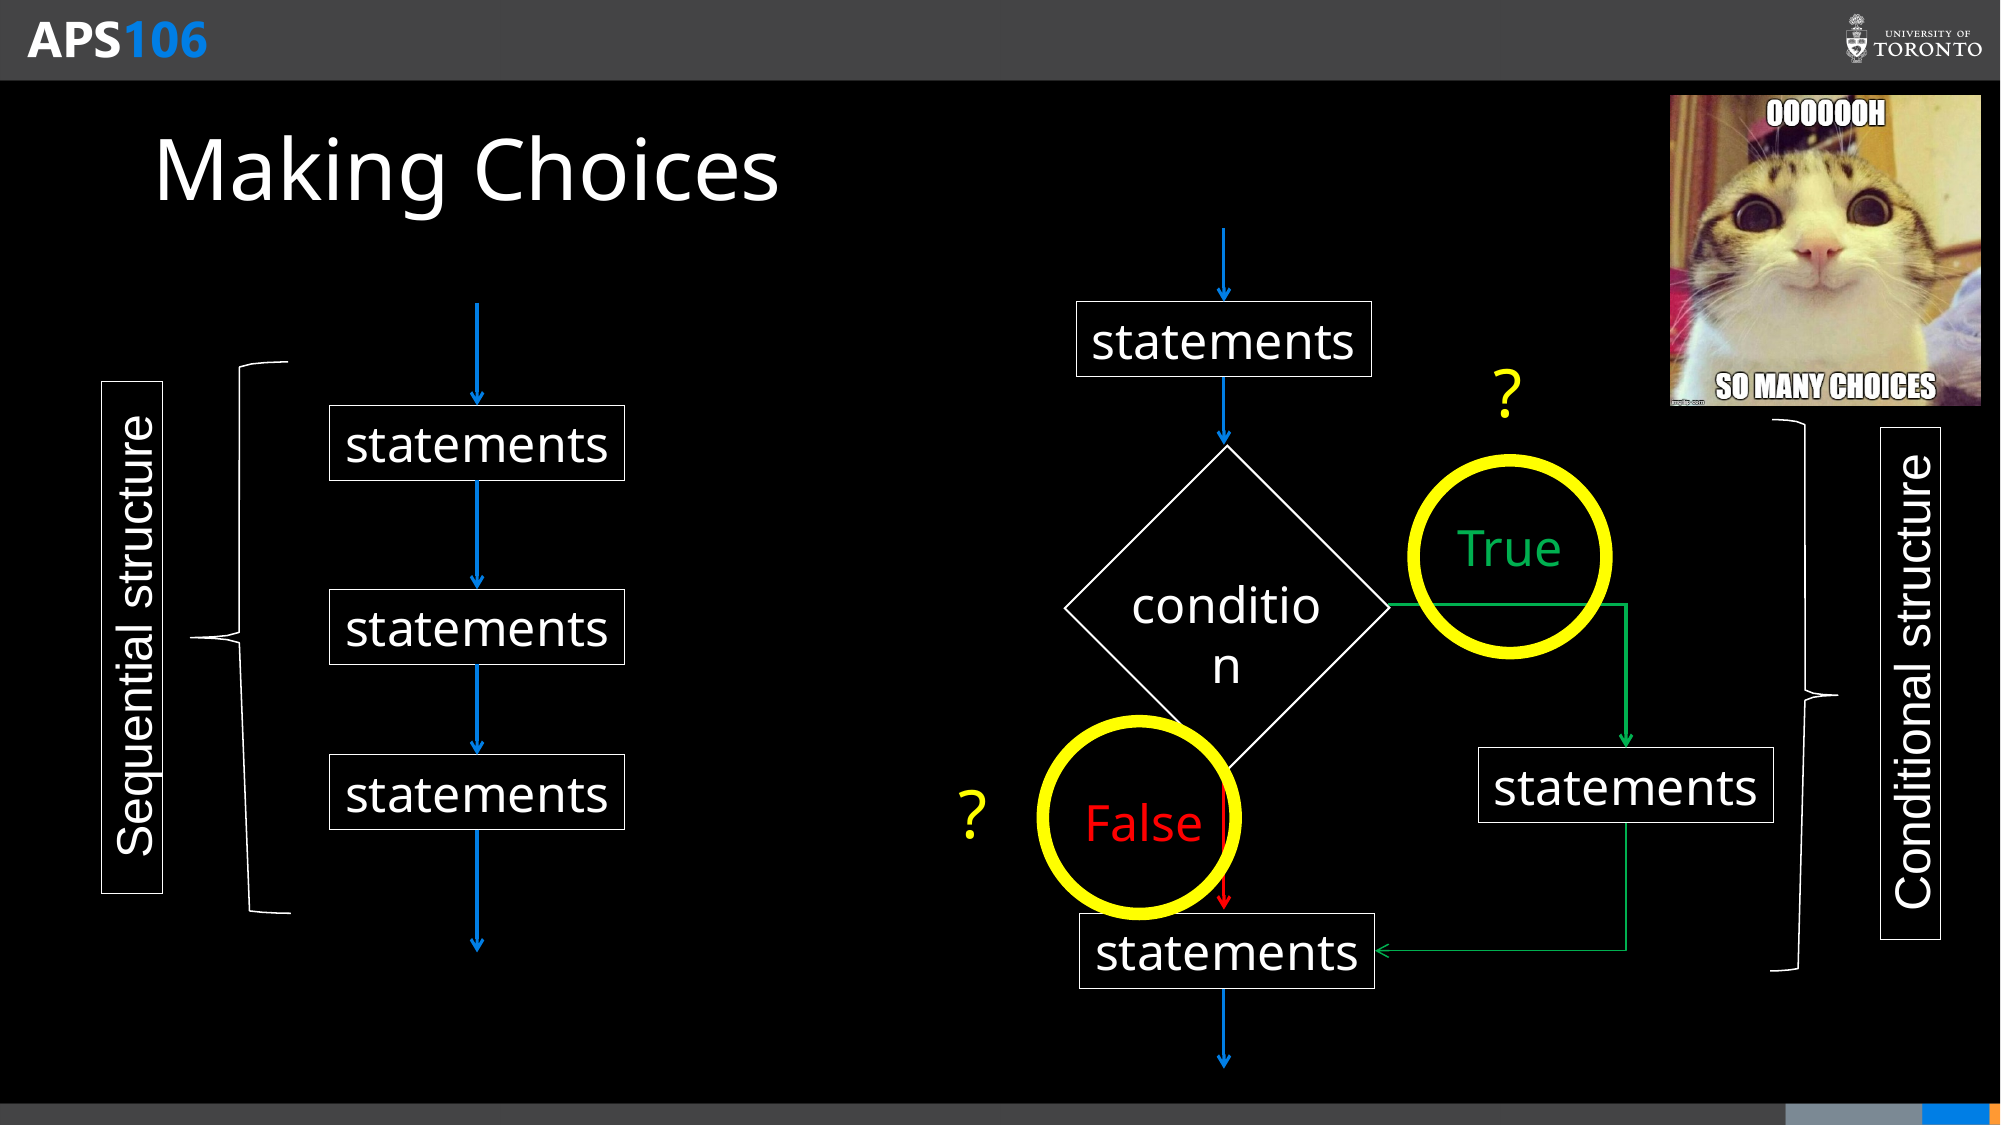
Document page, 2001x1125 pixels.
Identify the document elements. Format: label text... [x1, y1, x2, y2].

text_box [1156, 701, 1298, 772]
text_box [1389, 604, 1626, 748]
text_box [190, 361, 291, 914]
text_box statements [1478, 747, 1770, 823]
text_box statements [329, 754, 625, 830]
text_box [1041, 720, 1225, 916]
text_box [1436, 761, 1565, 1013]
text_box statements [329, 405, 625, 481]
text_box statements [1079, 913, 1375, 989]
text_box condition [1103, 566, 1352, 701]
text_box [1105, 444, 1350, 566]
text_box ? [1479, 343, 1538, 439]
text_box [1352, 568, 1389, 647]
text_box statements [329, 589, 625, 665]
text_box statements [1076, 301, 1372, 377]
text_box ? [943, 764, 1003, 859]
text_box [1225, 771, 1237, 864]
text_box [1770, 419, 1838, 971]
picture [0, 0, 2001, 1125]
text_box [1412, 459, 1608, 604]
title Making Choices [137, 119, 1670, 227]
text_box [1063, 568, 1103, 648]
text_box Conditional structure [1880, 427, 1941, 940]
text_box Sequential structure [101, 381, 163, 894]
